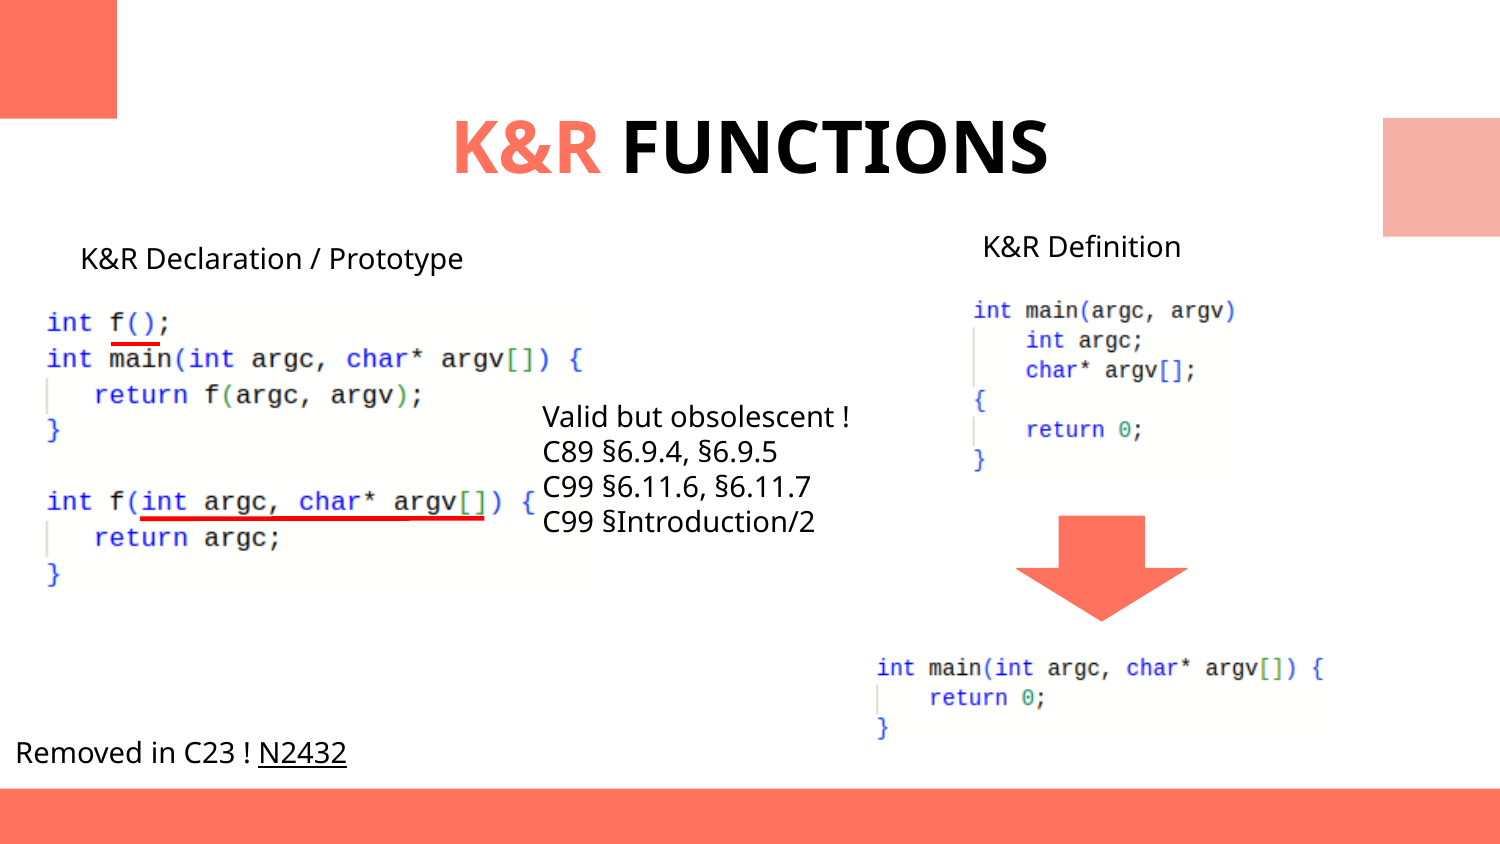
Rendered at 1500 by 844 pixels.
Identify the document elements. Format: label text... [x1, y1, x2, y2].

picture [40, 303, 587, 598]
text_box [1016, 516, 1187, 621]
picture [967, 292, 1237, 478]
text_box K&R Definition [967, 213, 1342, 261]
text_box Valid but obsolescent ! C89 §6.9.4, §6.9.5 C99 §6.11.6, §6.11.7 C99 §Introduction/2 [592, 383, 935, 538]
text_box K&R Declaration / Prototype [65, 225, 524, 286]
title K&R FUNCTIONS [97, 107, 1402, 181]
picture [872, 651, 1331, 744]
text_box Removed in C23 ! N2432 [0, 719, 506, 788]
